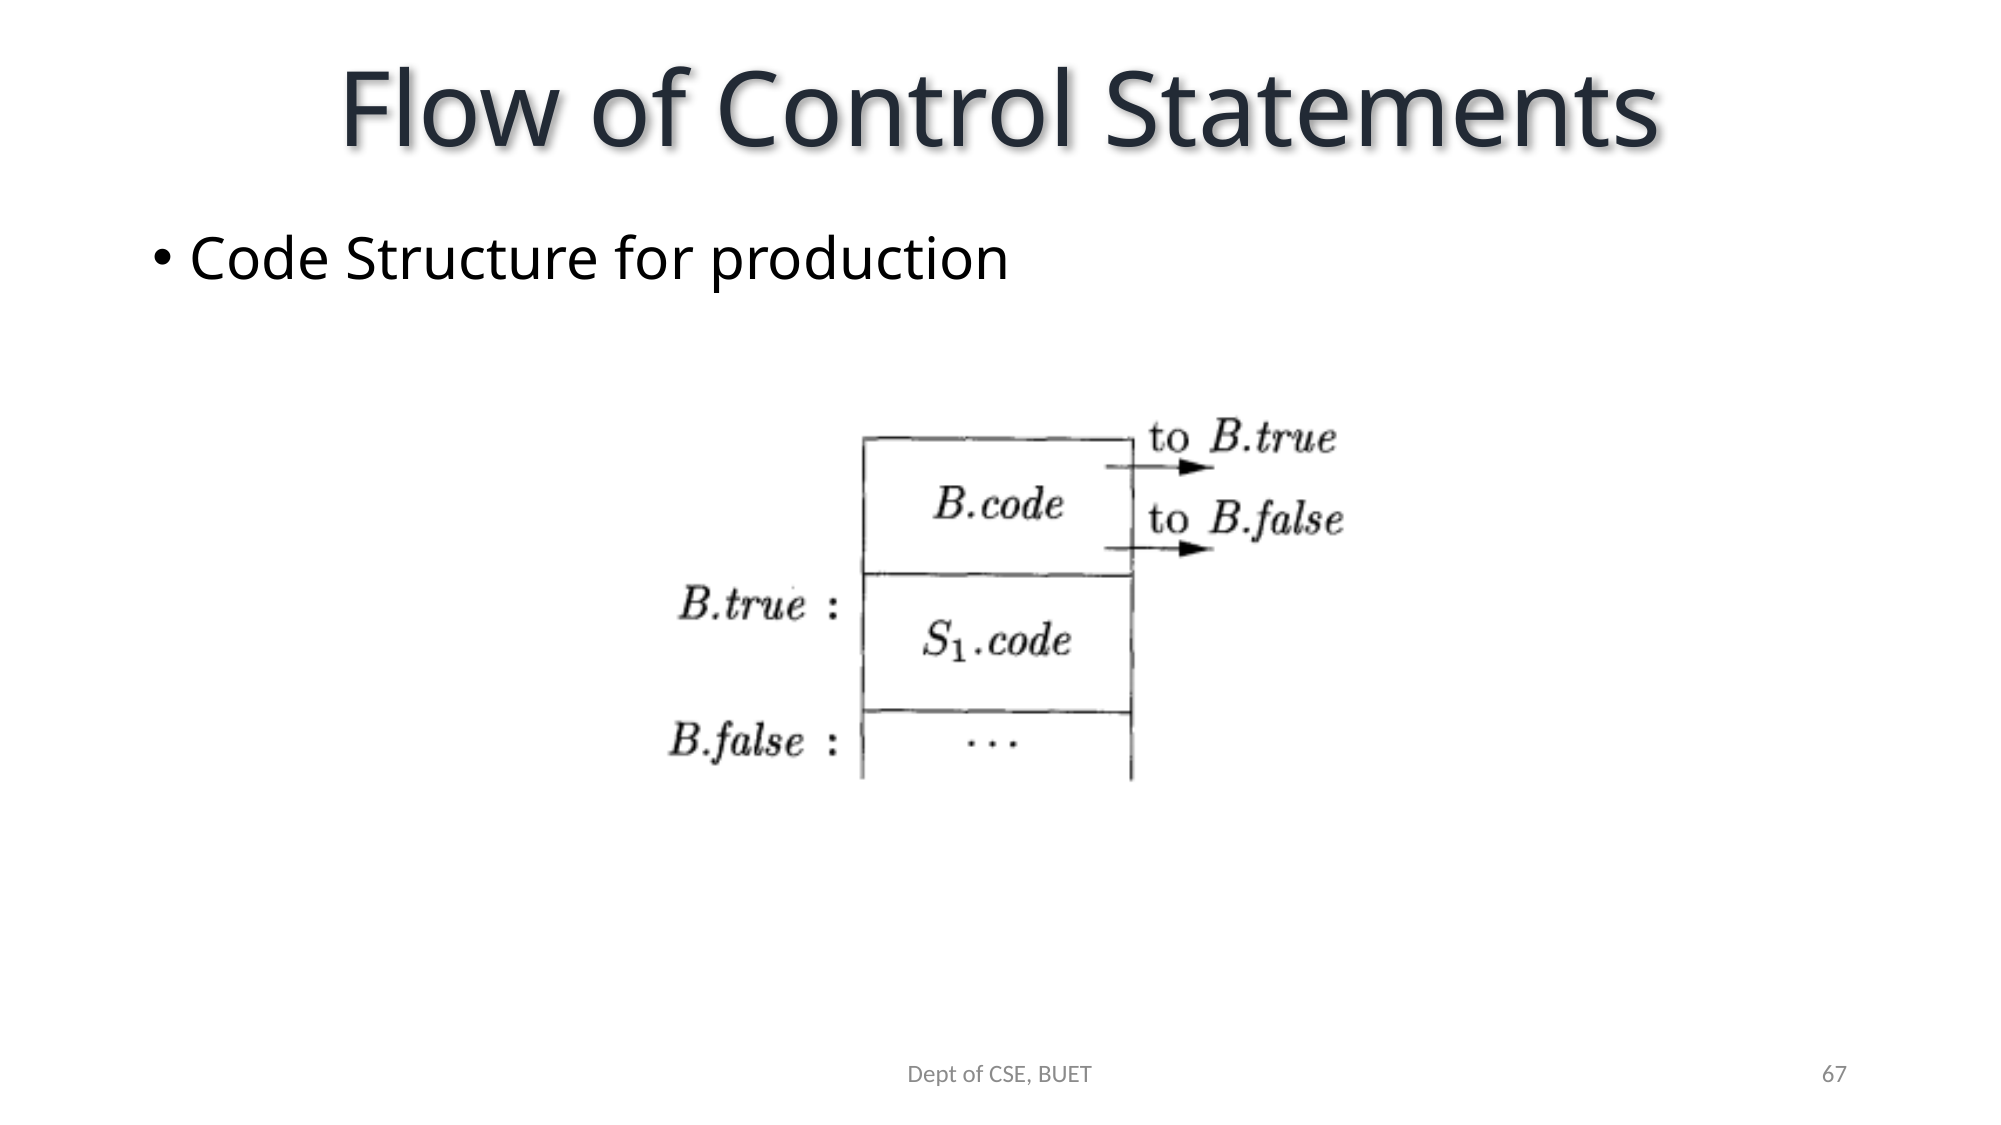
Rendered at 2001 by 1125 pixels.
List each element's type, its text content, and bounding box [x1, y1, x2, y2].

title Flow of Control Statements [137, 3, 1863, 222]
slide_number 67 [1412, 1042, 1863, 1103]
footer Dept of CSE, BUET [662, 1042, 1338, 1103]
picture [640, 369, 1398, 815]
